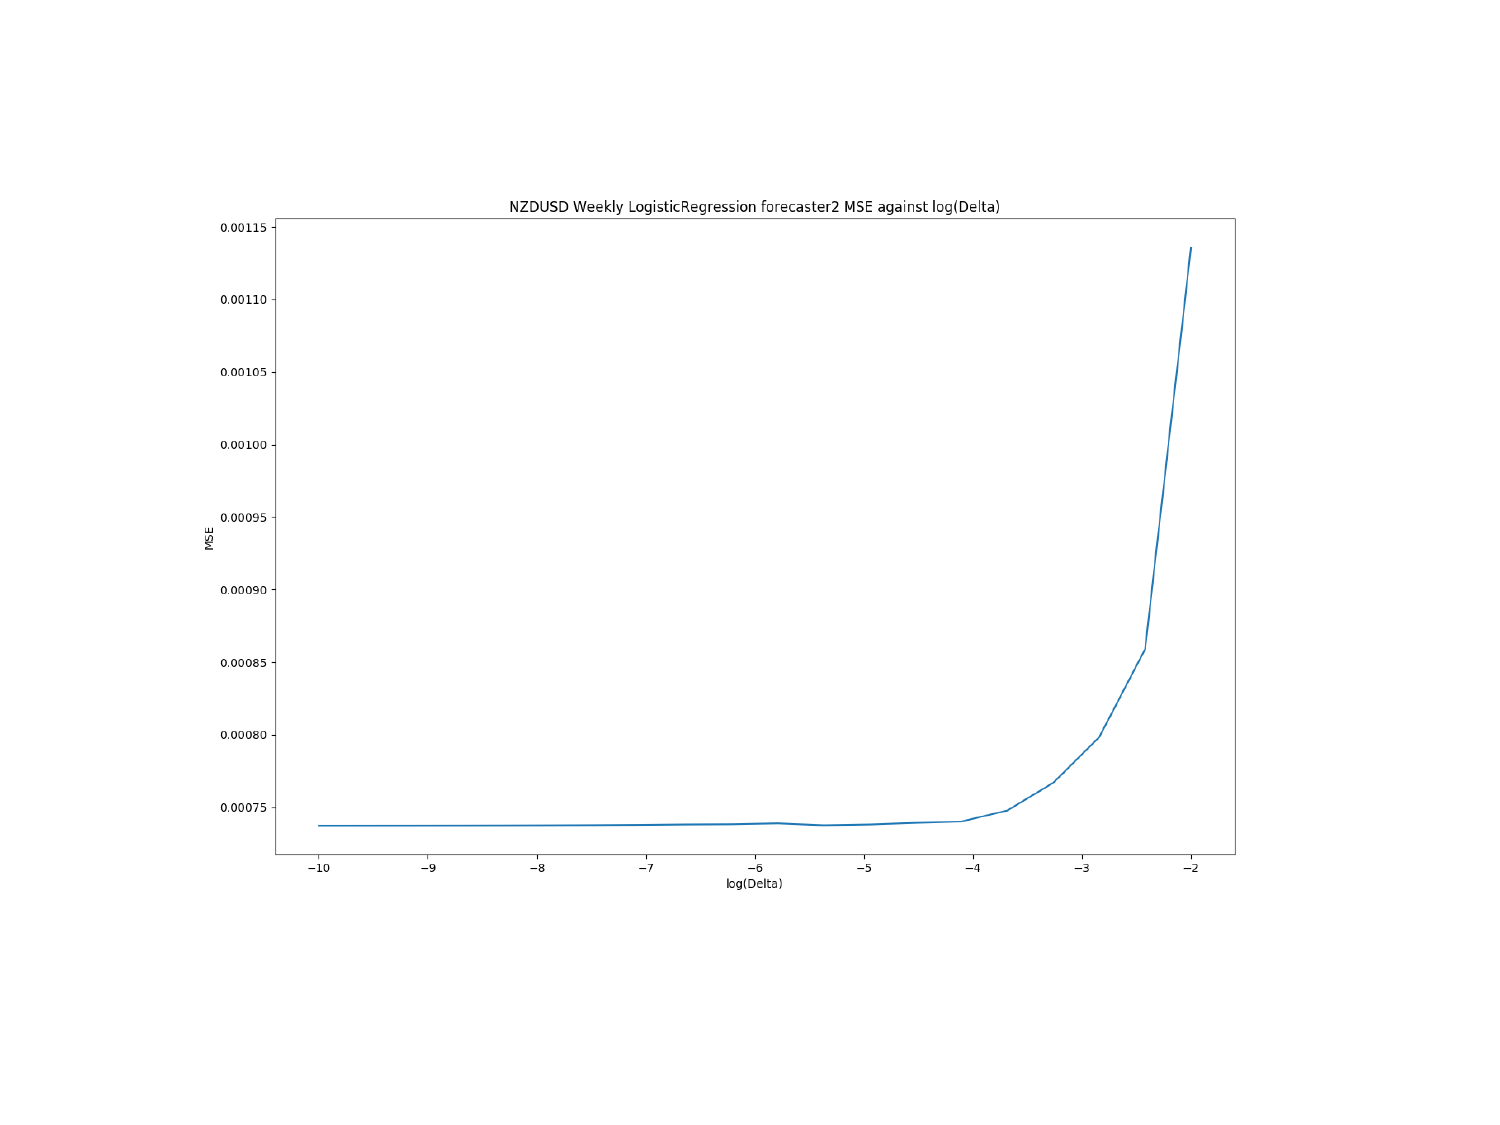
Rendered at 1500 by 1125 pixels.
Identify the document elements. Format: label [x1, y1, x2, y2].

picture [119, 119, 1358, 946]
